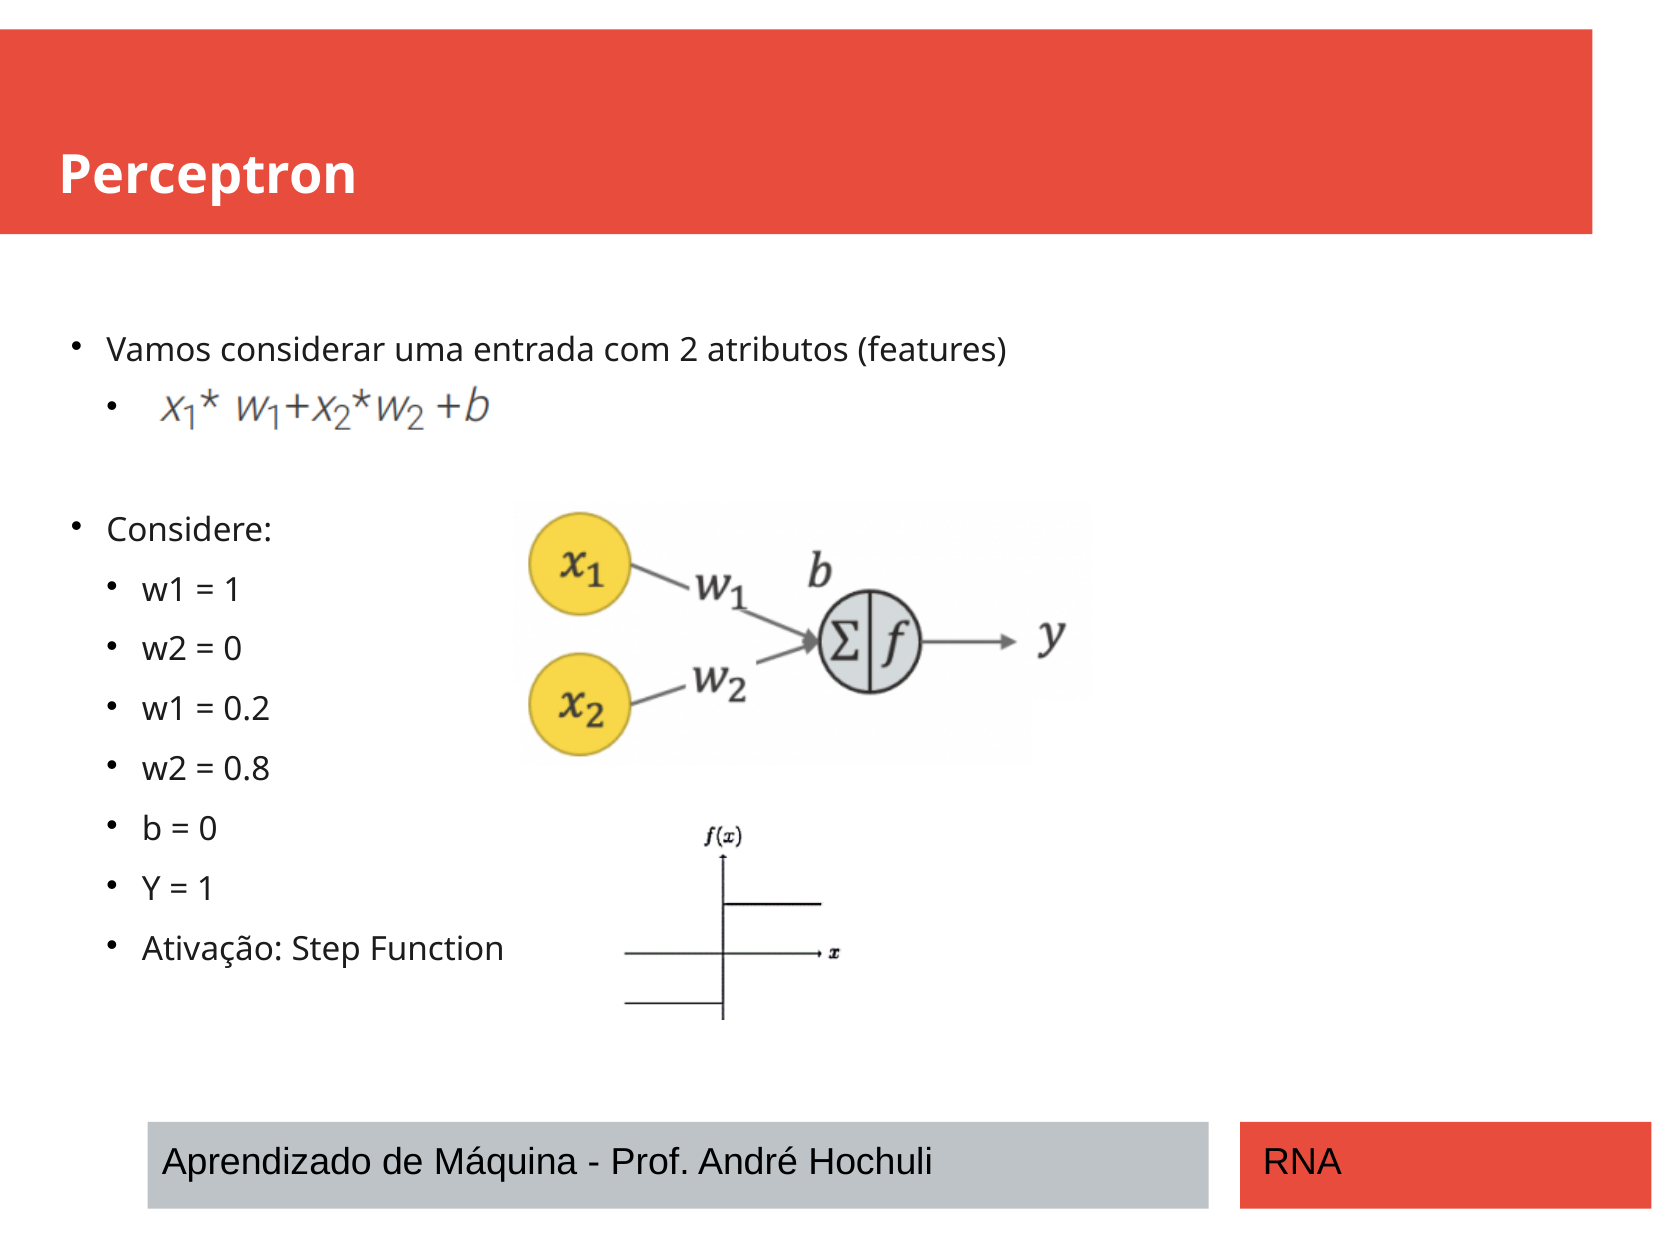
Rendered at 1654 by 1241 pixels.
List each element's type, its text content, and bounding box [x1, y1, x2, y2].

picture [619, 812, 856, 1020]
text_box RNA [1248, 1129, 1621, 1188]
text_box Perceptron [58, 58, 1593, 205]
picture [147, 370, 502, 443]
text_box Vamos considerar uma entrada com 2 atributos (features) Considere: w1 = 1 w2 = 0 w1 = 0.2 w2 = 0.8 b = 0 Y = 1 Ativação: Step Function [56, 250, 1594, 1130]
picture [512, 501, 1093, 766]
text_box Aprendizado de Máquina - Prof. André Hochuli [147, 1130, 1203, 1188]
